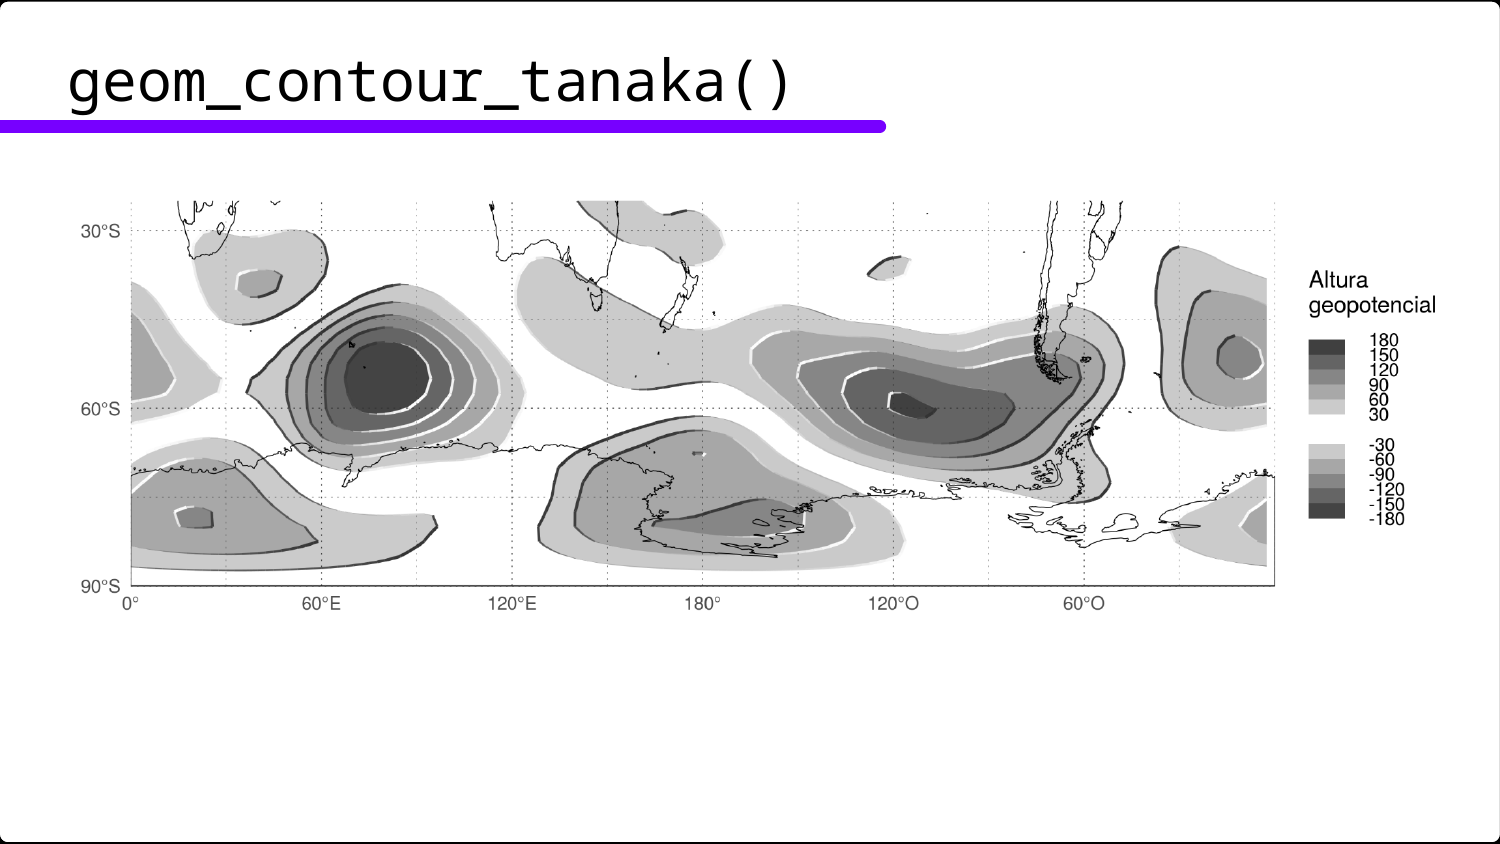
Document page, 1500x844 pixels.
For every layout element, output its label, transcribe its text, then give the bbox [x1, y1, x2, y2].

list geom_contour_tanaka() [52, 32, 951, 127]
picture [41, 177, 1459, 667]
